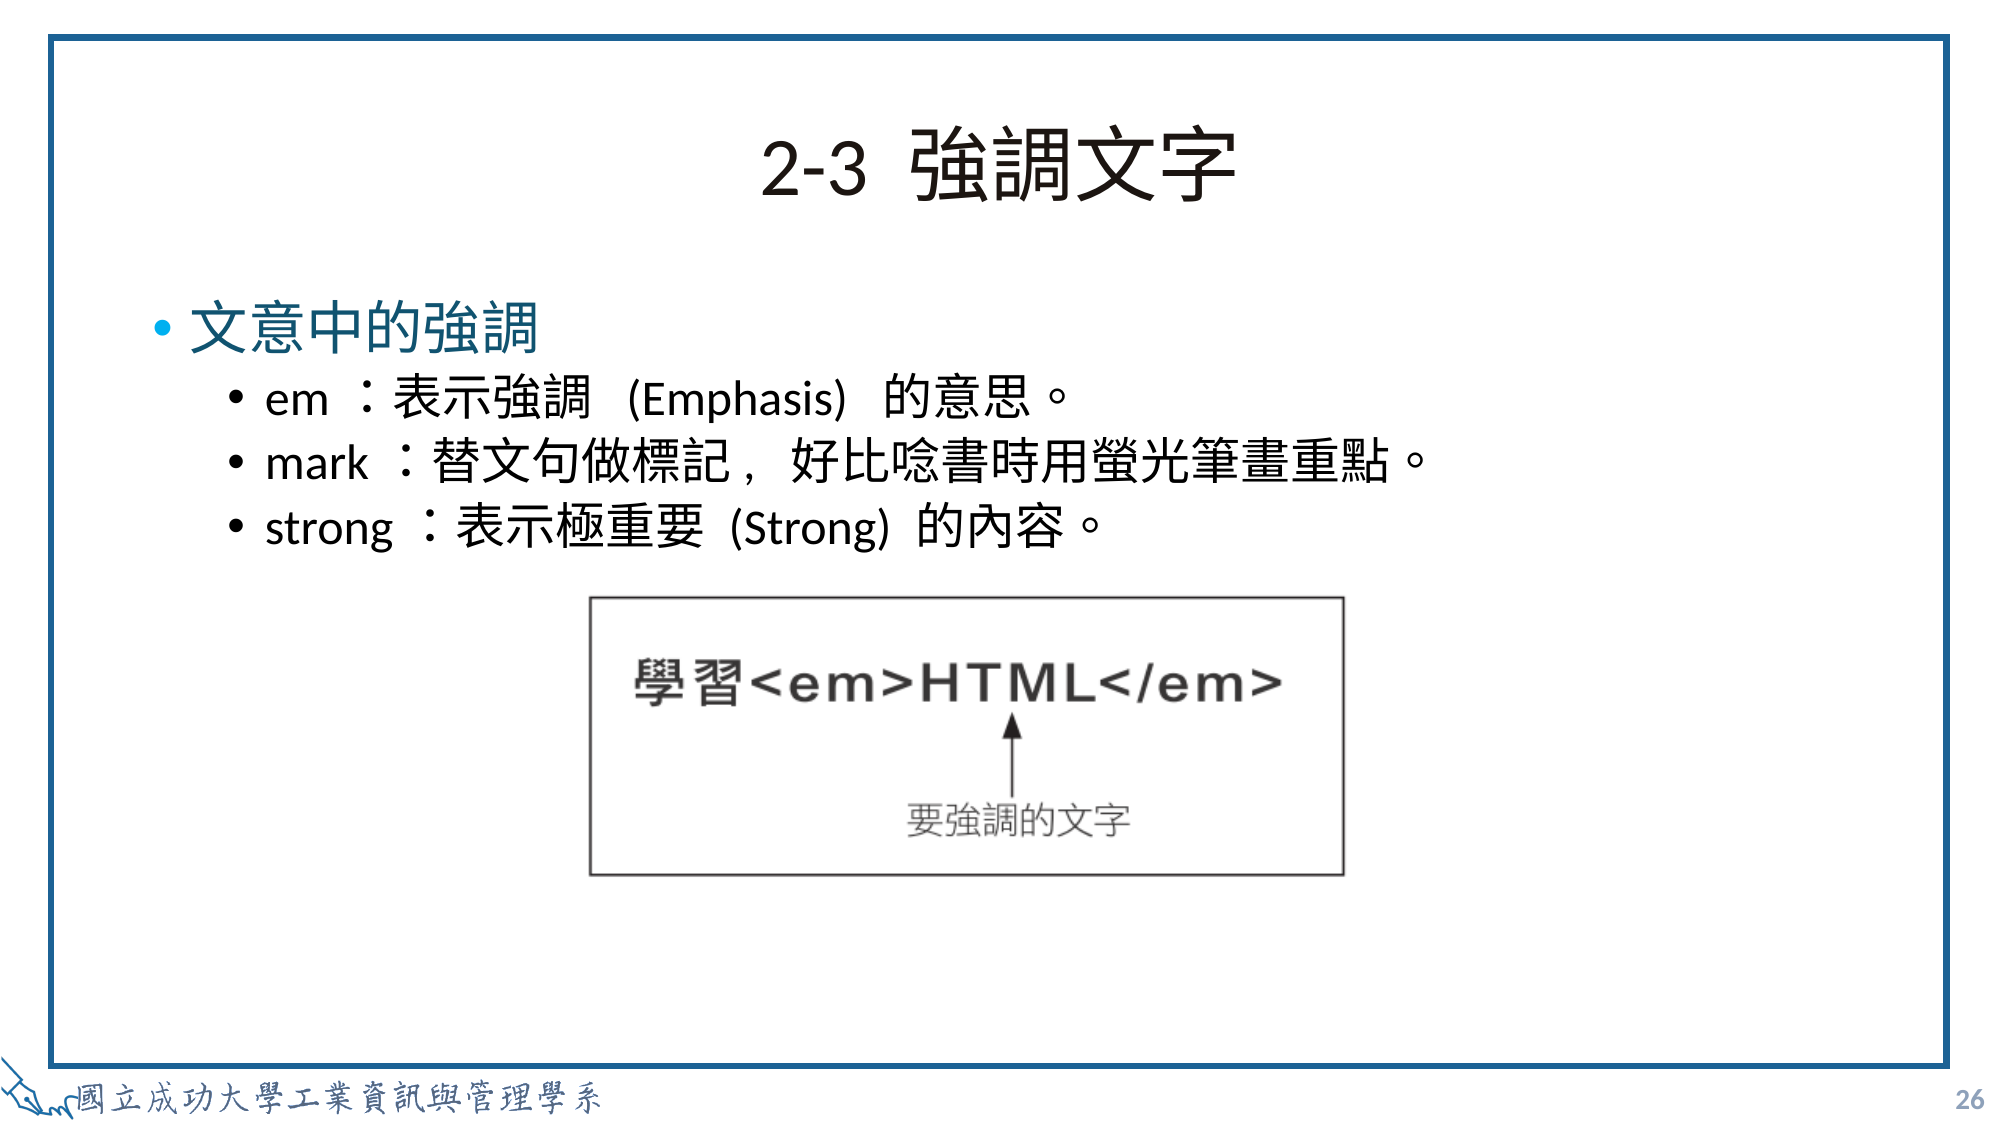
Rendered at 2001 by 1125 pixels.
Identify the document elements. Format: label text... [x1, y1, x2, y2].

title 2-3 強調文字 [137, 59, 1863, 278]
slide_number 26 [1550, 1067, 2000, 1125]
list 文意中的強調 em：表示強調 (Emphasis) 的意思。 mark：替文句做標記, 好比唸書時用螢光筆畫重點。 strong：表示極重要 (Strong) 的內容。 [137, 291, 1863, 1006]
picture [0, 1049, 80, 1125]
picture [586, 586, 1351, 888]
